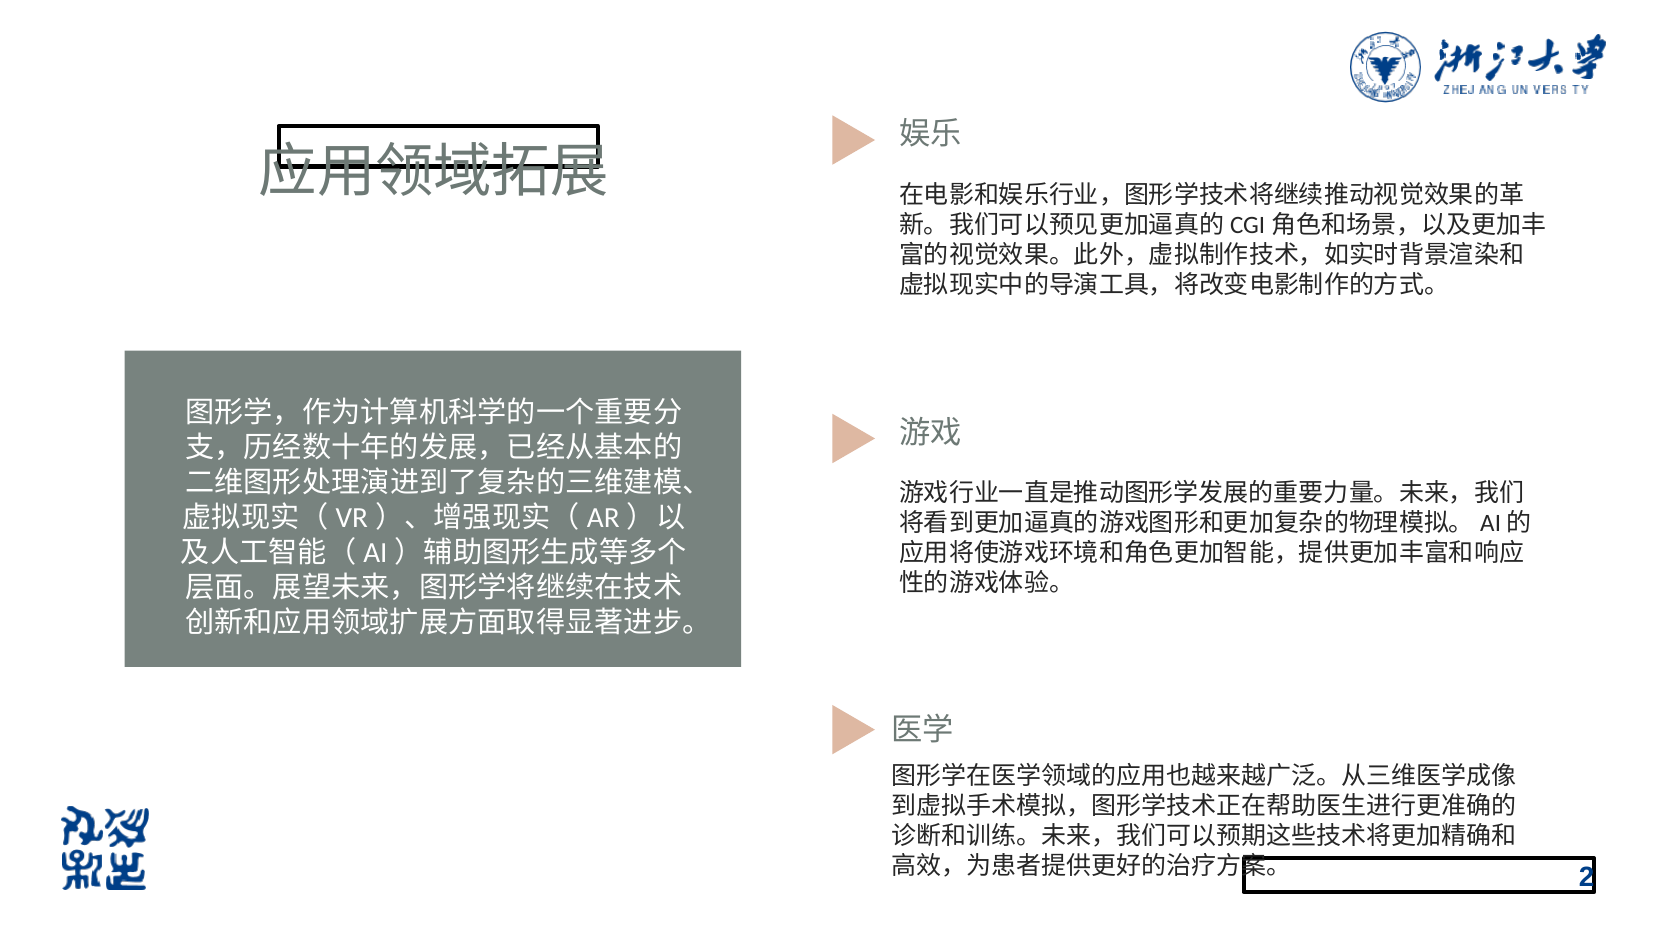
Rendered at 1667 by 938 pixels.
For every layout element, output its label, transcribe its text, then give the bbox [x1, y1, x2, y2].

picture [60, 805, 150, 848]
picture [105, 851, 146, 890]
picture [1510, 45, 1524, 65]
text_box 在电影和娱乐行业，图形学技术将继续推动视觉效果的革新。我们可以预见更加逼真的CGI角色和场景，以及更加丰富的视觉效果。此外，虚拟制作技术，如实时背景渲染和虚拟现实中的导演工具，将改变电影制作的方式。 [884, 170, 1562, 306]
picture [1543, 85, 1559, 94]
text_box 图形学在医学领域的应用也越来越广泛。从三维医学成像到虚拟手术模拟，图形学技术正在帮助医生进行更准确的诊断和训练。未来，我们可以预期这些技术将更加精确和高效，为患者提供更好的治疗方案。 [876, 752, 1555, 887]
text_box [830, 703, 877, 757]
picture [1460, 85, 1467, 94]
picture [1497, 85, 1506, 94]
picture [1478, 85, 1494, 94]
picture [1560, 85, 1567, 94]
text_box 2 [1242, 856, 1596, 894]
picture [1349, 30, 1421, 103]
text_box 图形学，作为计算机科学的一个重要分支，历经数十年的发展，已经从基本的二维图形处理演进到了复杂的三维建模、虚拟现实（VR）、增强现实（AR）以及人工智能（AI）辅助图形生成等多个层面。展望未来，图形学将继续在技术创新和应用领域扩展方面取得显著进步。 [160, 385, 708, 646]
picture [1443, 85, 1459, 94]
picture [1485, 41, 1506, 81]
text_box [830, 411, 878, 465]
text_box [122, 349, 743, 669]
picture [1520, 85, 1528, 94]
picture [1532, 85, 1541, 94]
picture [1468, 85, 1474, 94]
picture [1572, 85, 1589, 94]
text_box 医学 [876, 701, 1380, 752]
text_box 娱乐 [884, 106, 1388, 159]
picture [1526, 37, 1564, 75]
picture [62, 849, 102, 891]
text_box 游戏 [884, 404, 1388, 457]
picture [1512, 85, 1519, 94]
text_box 应用领域拓展 [244, 126, 624, 211]
picture [1433, 39, 1483, 82]
picture [1572, 33, 1607, 79]
text_box [830, 113, 878, 167]
text_box 游戏行业一直是推动图形学发展的重要力量。未来，我们将看到更加逼真的游戏图形和更加复杂的物理模拟。AI的应用将使游戏环境和角色更加智能，提供更加丰富和响应性的游戏体验。 [884, 469, 1562, 604]
text_box [808, 443, 859, 494]
